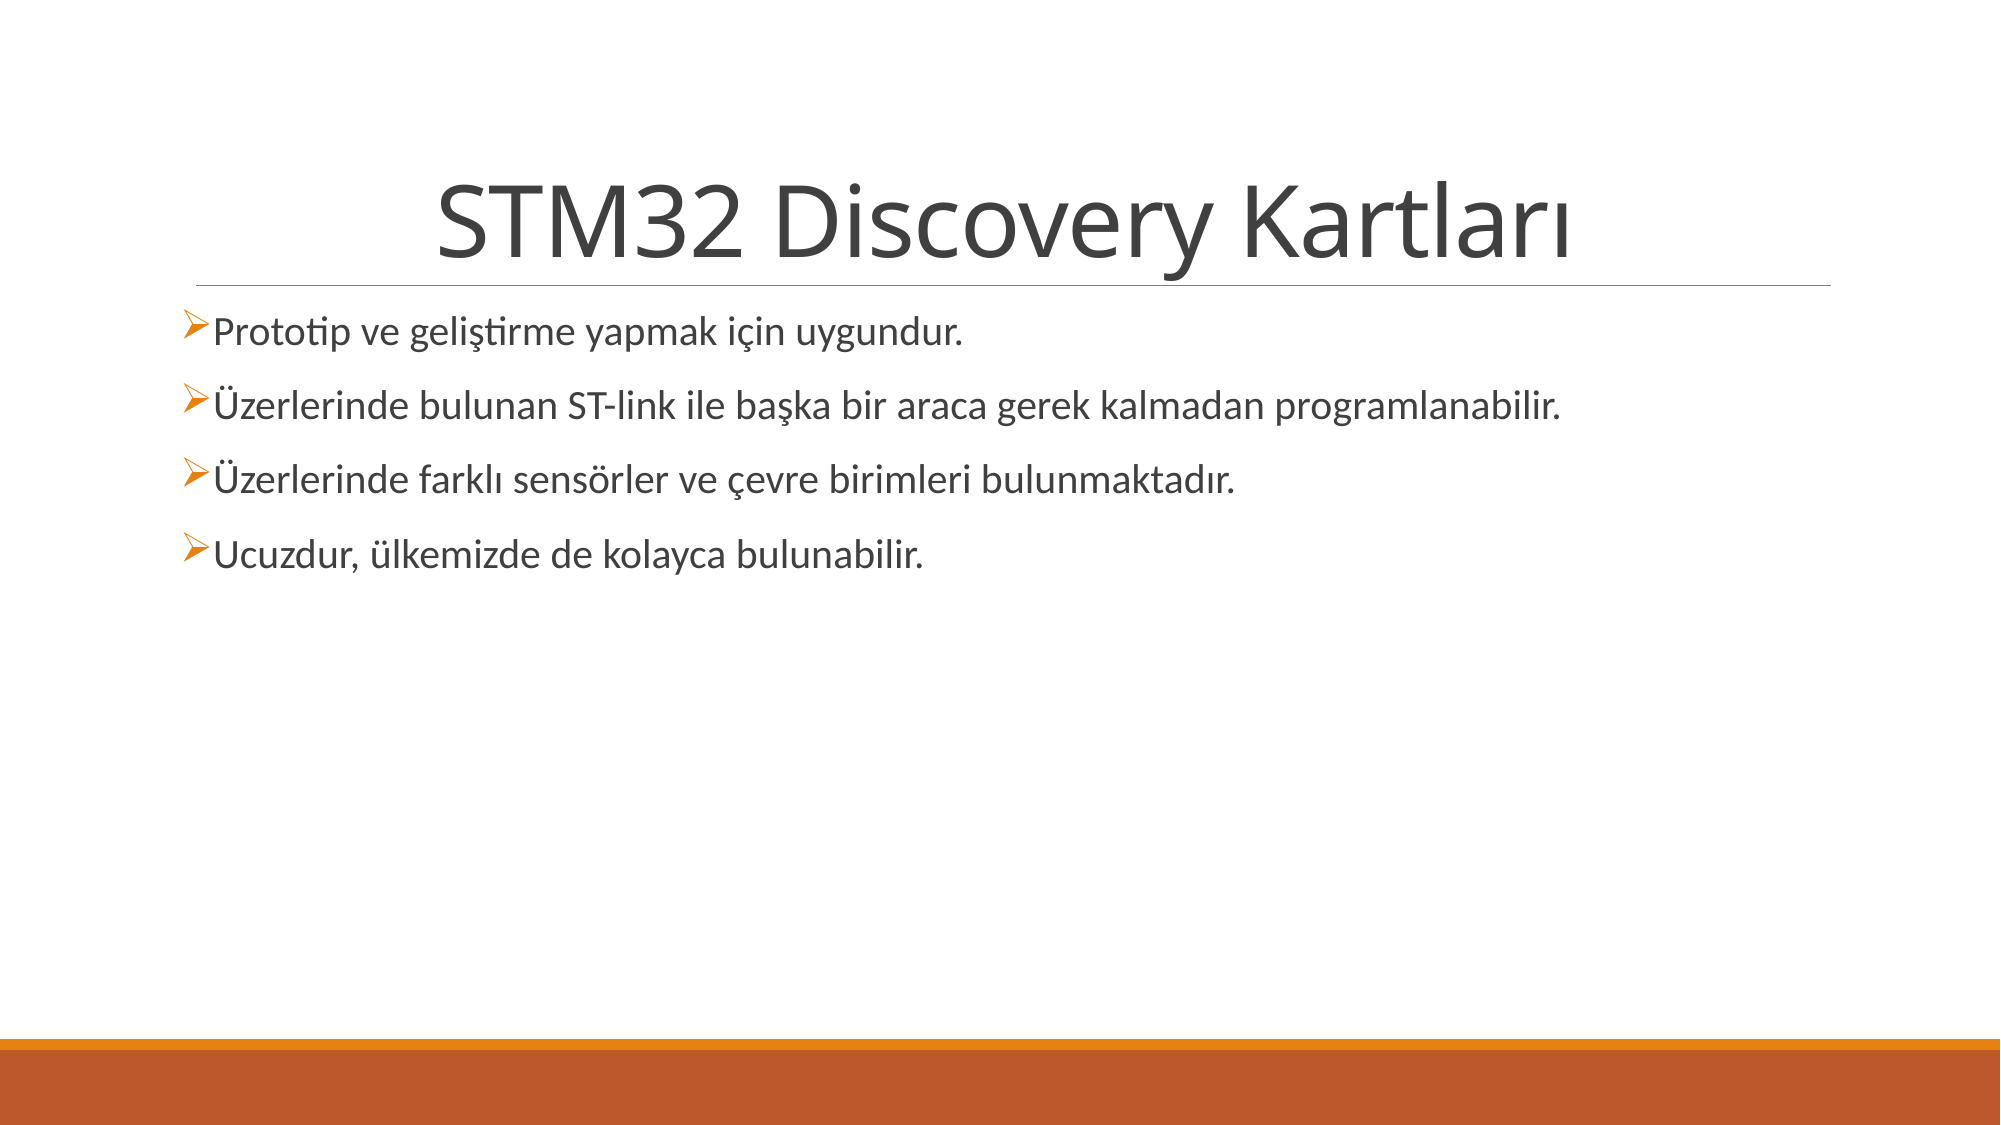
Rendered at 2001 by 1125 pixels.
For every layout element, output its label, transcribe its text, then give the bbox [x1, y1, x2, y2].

title STM32 Discovery Kartları [180, 47, 1830, 285]
list Prototip ve geliştirme yapmak için uygundur. Üzerlerinde bulunan ST-link ile başka bir araca gerek kalmadan programlanabilir. Üzerlerinde farklı sensörler ve çevre birimleri bulunmaktadır. Ucuzdur, ülkemizde de kolayca bulunabilir. [180, 302, 1830, 963]
